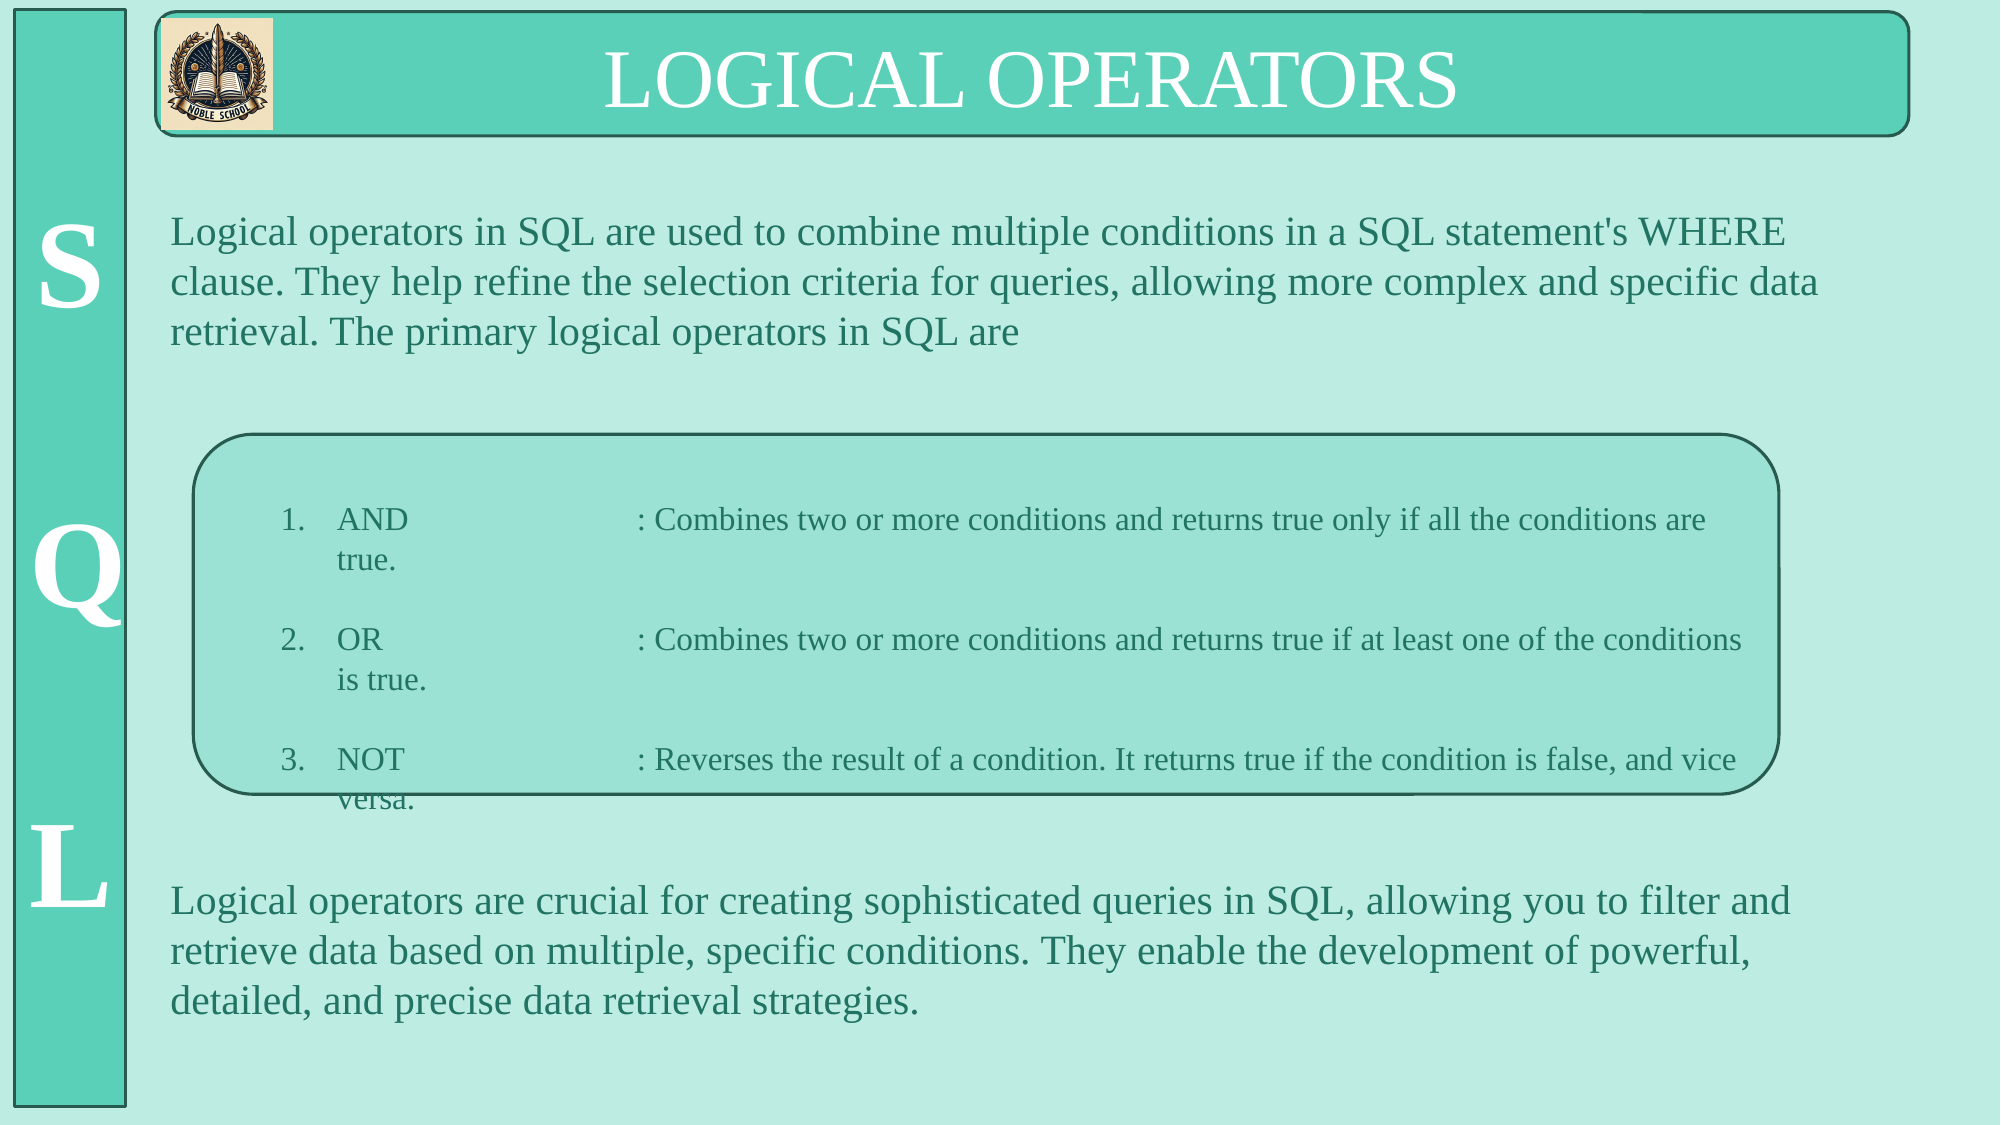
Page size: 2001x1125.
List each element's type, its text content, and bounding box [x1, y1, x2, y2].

text_box AND : Combines two or more conditions and returns true only if all the conditions are true. OR : Combines two or more conditions and returns true if at least one of the conditions is true. NOT : Reverses the result of a condition. It returns true if the condition is false, and vice versa. [265, 489, 1779, 824]
text_box Logical operators are crucial for creating sophisticated queries in SQL, allowing you to filter and retrieve data based on multiple, specific conditions. They enable the development of powerful, detailed, and precise data retrieval strategies. [155, 865, 1909, 1031]
text_box LOGICAL OPERATORS [154, 10, 1911, 138]
text_box Logical operators in SQL are used to combine multiple conditions in a SQL statement's WHERE clause. They help refine the selection criteria for queries, allowing more complex and specific data retrieval. The primary logical operators in SQL are [155, 196, 1909, 362]
text_box S Q L [13, 8, 127, 1108]
picture [161, 17, 273, 130]
text_box [191, 432, 1781, 796]
